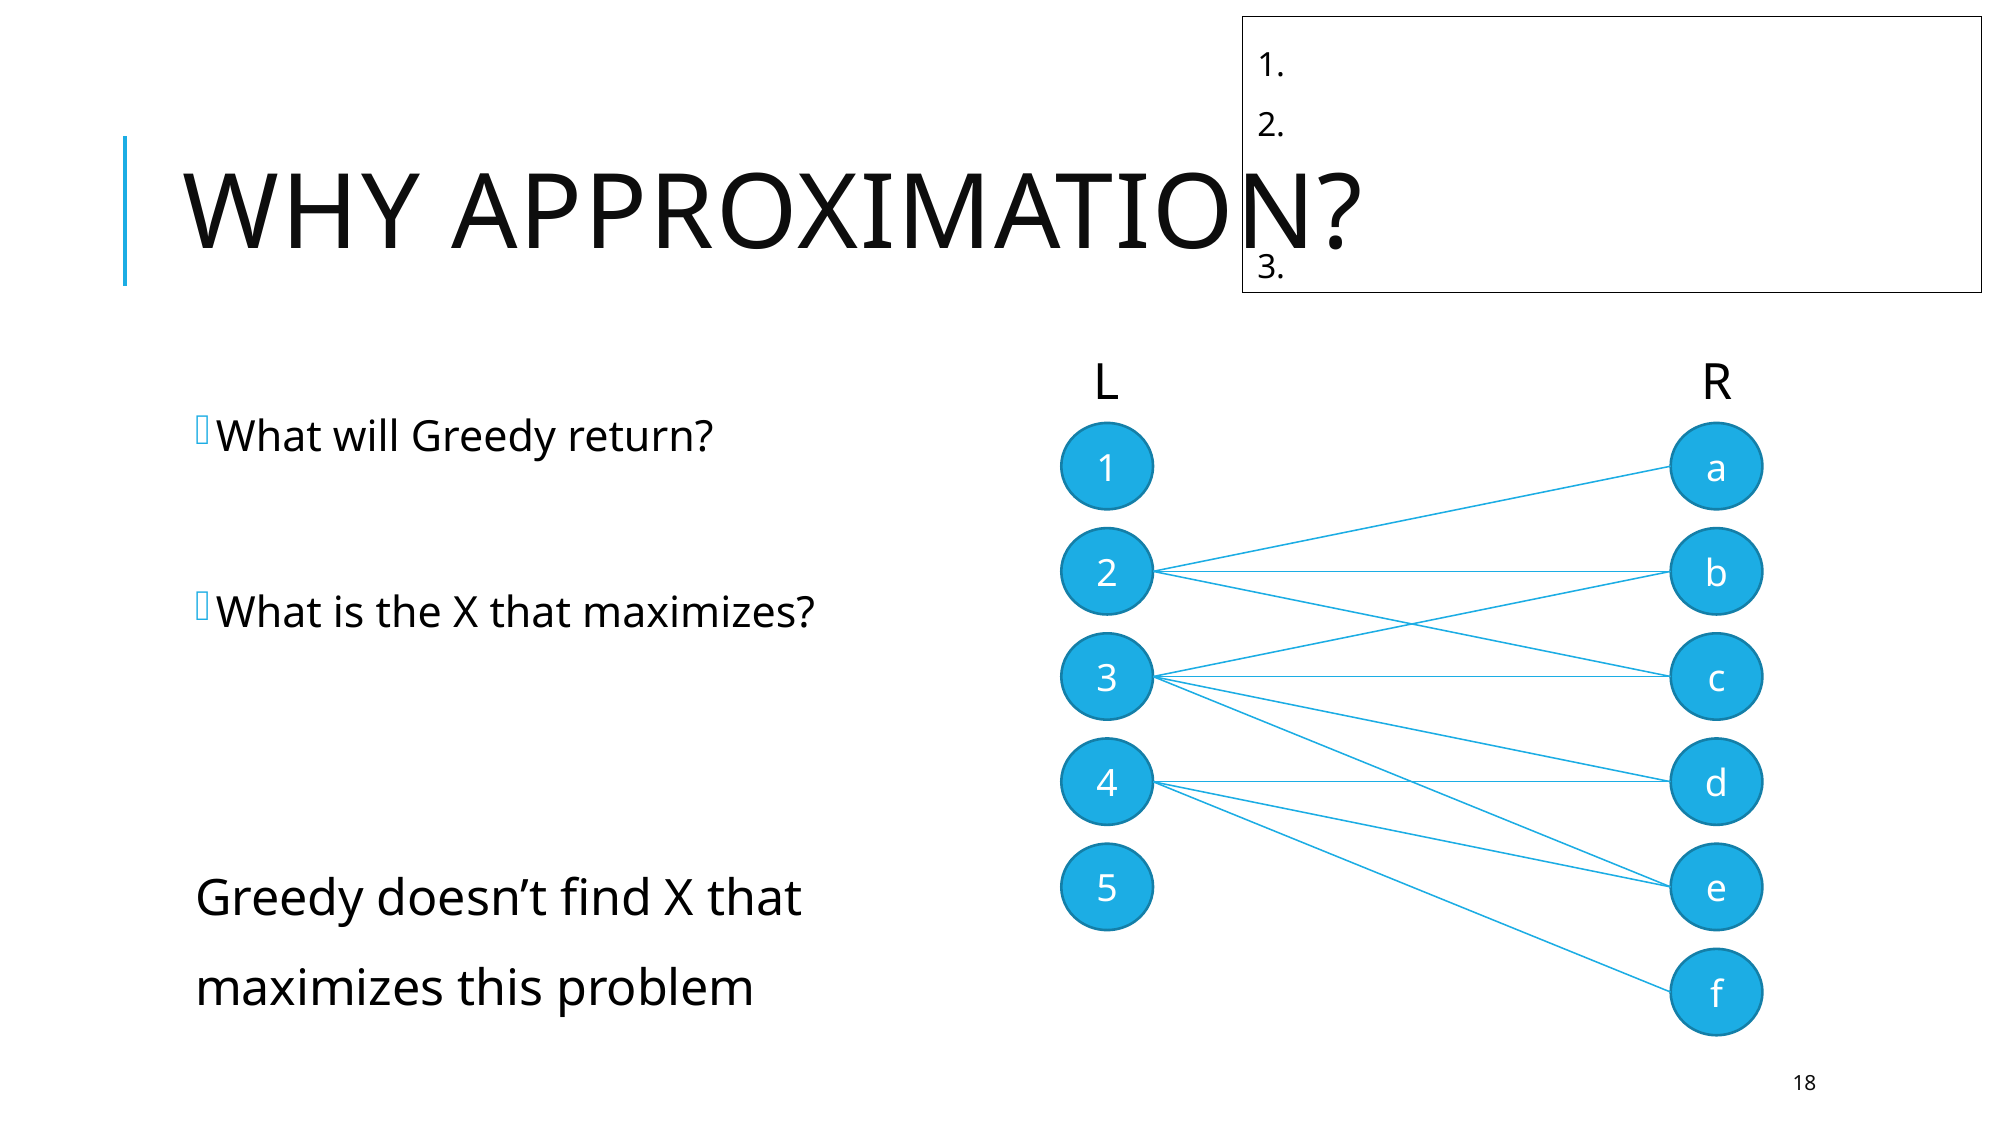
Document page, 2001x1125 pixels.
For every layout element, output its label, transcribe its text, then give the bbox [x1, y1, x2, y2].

title Why approximation? [168, 96, 1763, 342]
text_box 5 [1059, 842, 1145, 932]
text_box e [1677, 842, 1764, 932]
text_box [1152, 465, 1671, 566]
text_box c [1677, 632, 1764, 721]
text_box f [1670, 947, 1764, 1037]
text_box 3 [1059, 632, 1145, 721]
slide_number 18 [1777, 1061, 1938, 1107]
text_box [1152, 676, 1671, 776]
text_box 2 [1059, 526, 1145, 616]
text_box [1152, 781, 1671, 993]
text_box 1 [1059, 426, 1155, 511]
text_box d [1678, 737, 1764, 827]
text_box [1061, 341, 1763, 418]
text_box a [1669, 426, 1764, 511]
text_box 4 [1059, 737, 1144, 827]
text_box b [1677, 526, 1764, 616]
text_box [1152, 571, 1671, 671]
